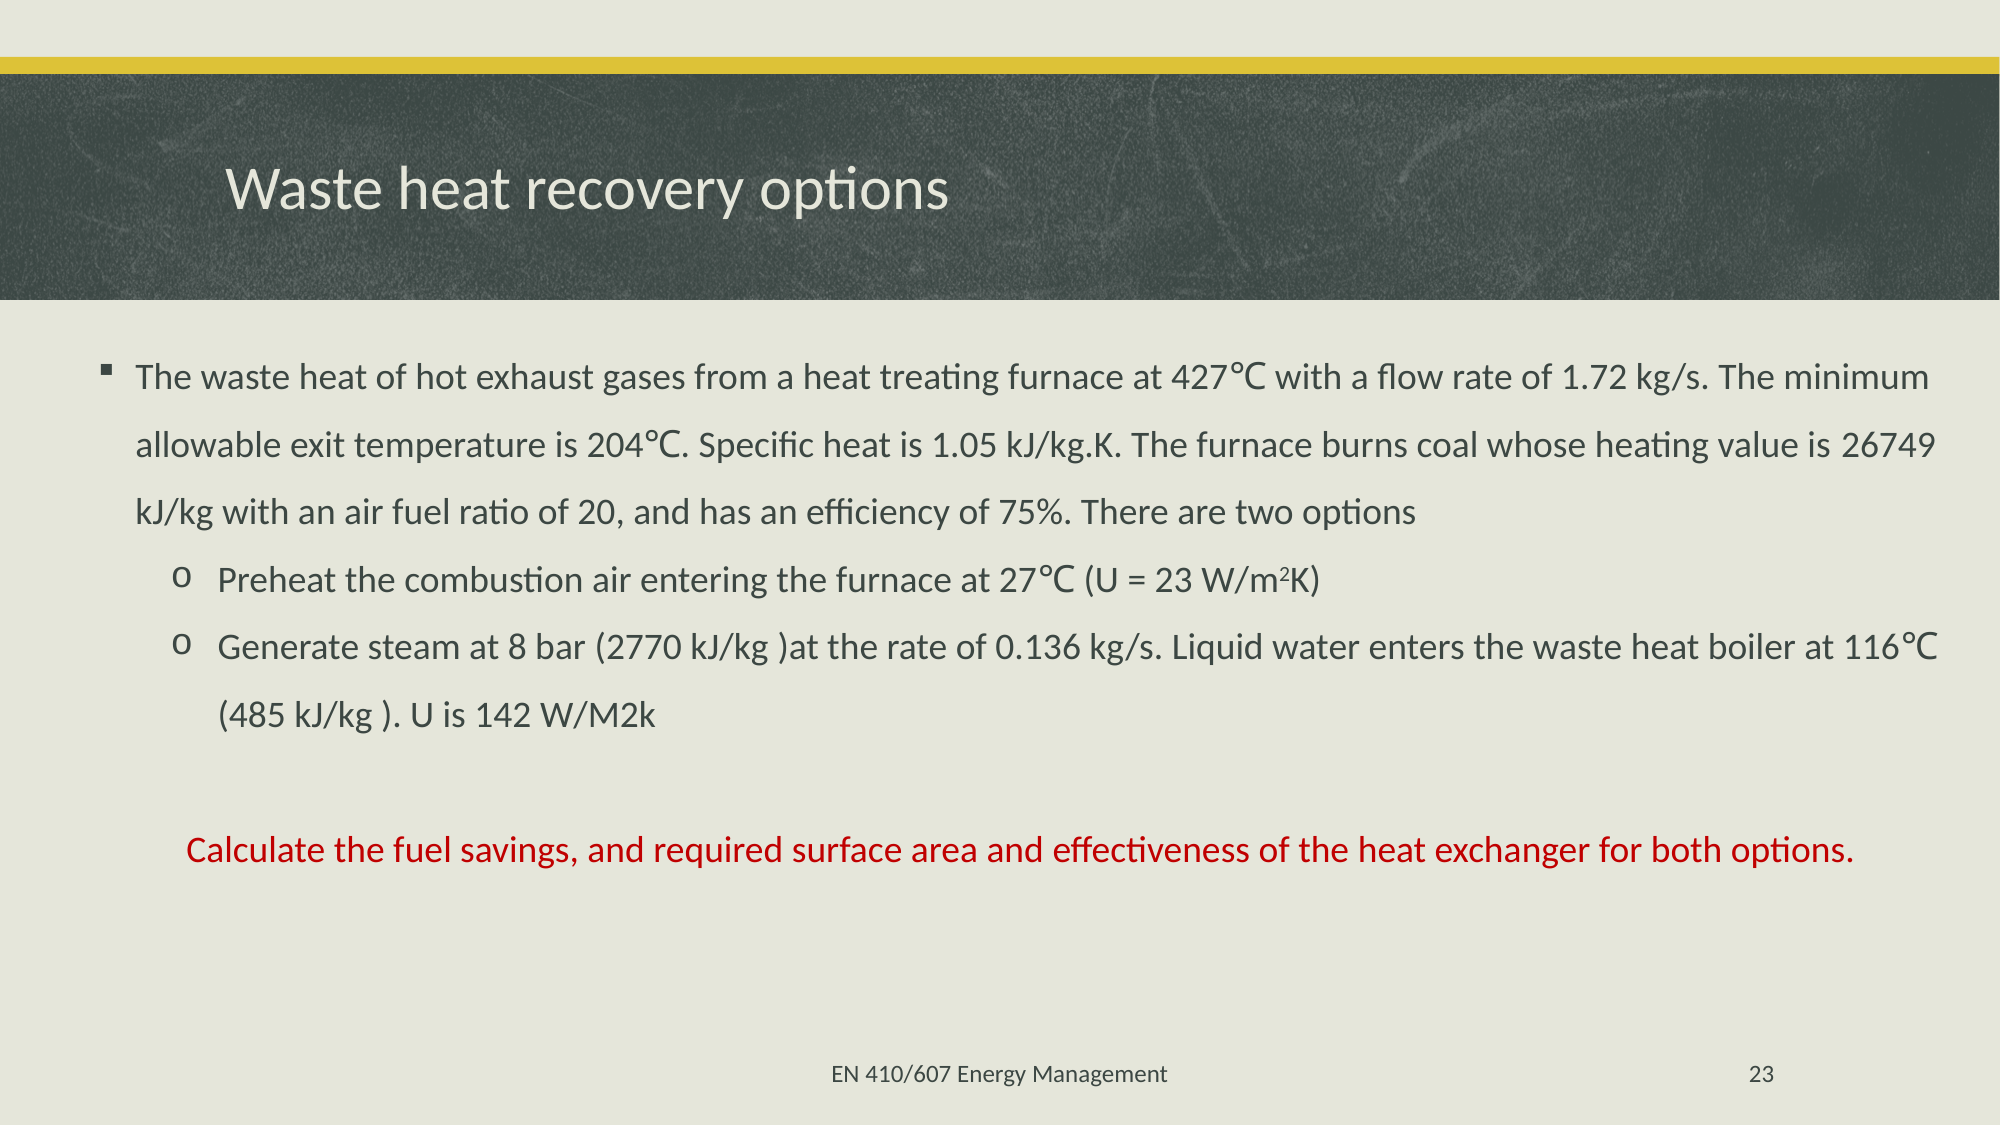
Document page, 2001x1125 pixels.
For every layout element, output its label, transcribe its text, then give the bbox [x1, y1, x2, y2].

footer EN 410/607 Energy Management [533, 1042, 1466, 1103]
title Waste heat recovery options [210, 76, 1790, 300]
slide_number 23 [1466, 1042, 1790, 1103]
picture [0, 74, 2000, 300]
list The waste heat of hot exhaust gases from a heat treating furnace at 427℃ with a flow rate of 1.72 kg/s. The minimum allowable exit temperature is 204℃. Specific heat is 1.05 kJ/kg.K. The furnace burns coal whose heating value is 26749 kJ/kg with an air fuel ratio of 20, and has an efficiency of 75%. There are two options Preheat the combustion air entering the furnace at 27℃ (U = 23 W/m2K) Generate steam at 8 bar (2770 kJ/kg )at the rate of 0.136 kg/s. Liquid water enters the waste heat boiler at 116℃ (485 kJ/kg ). U is 142 W/M2k Calculate the fuel savings, and required surface area and effectiveness of the heat exchanger for both options. [82, 322, 1968, 977]
